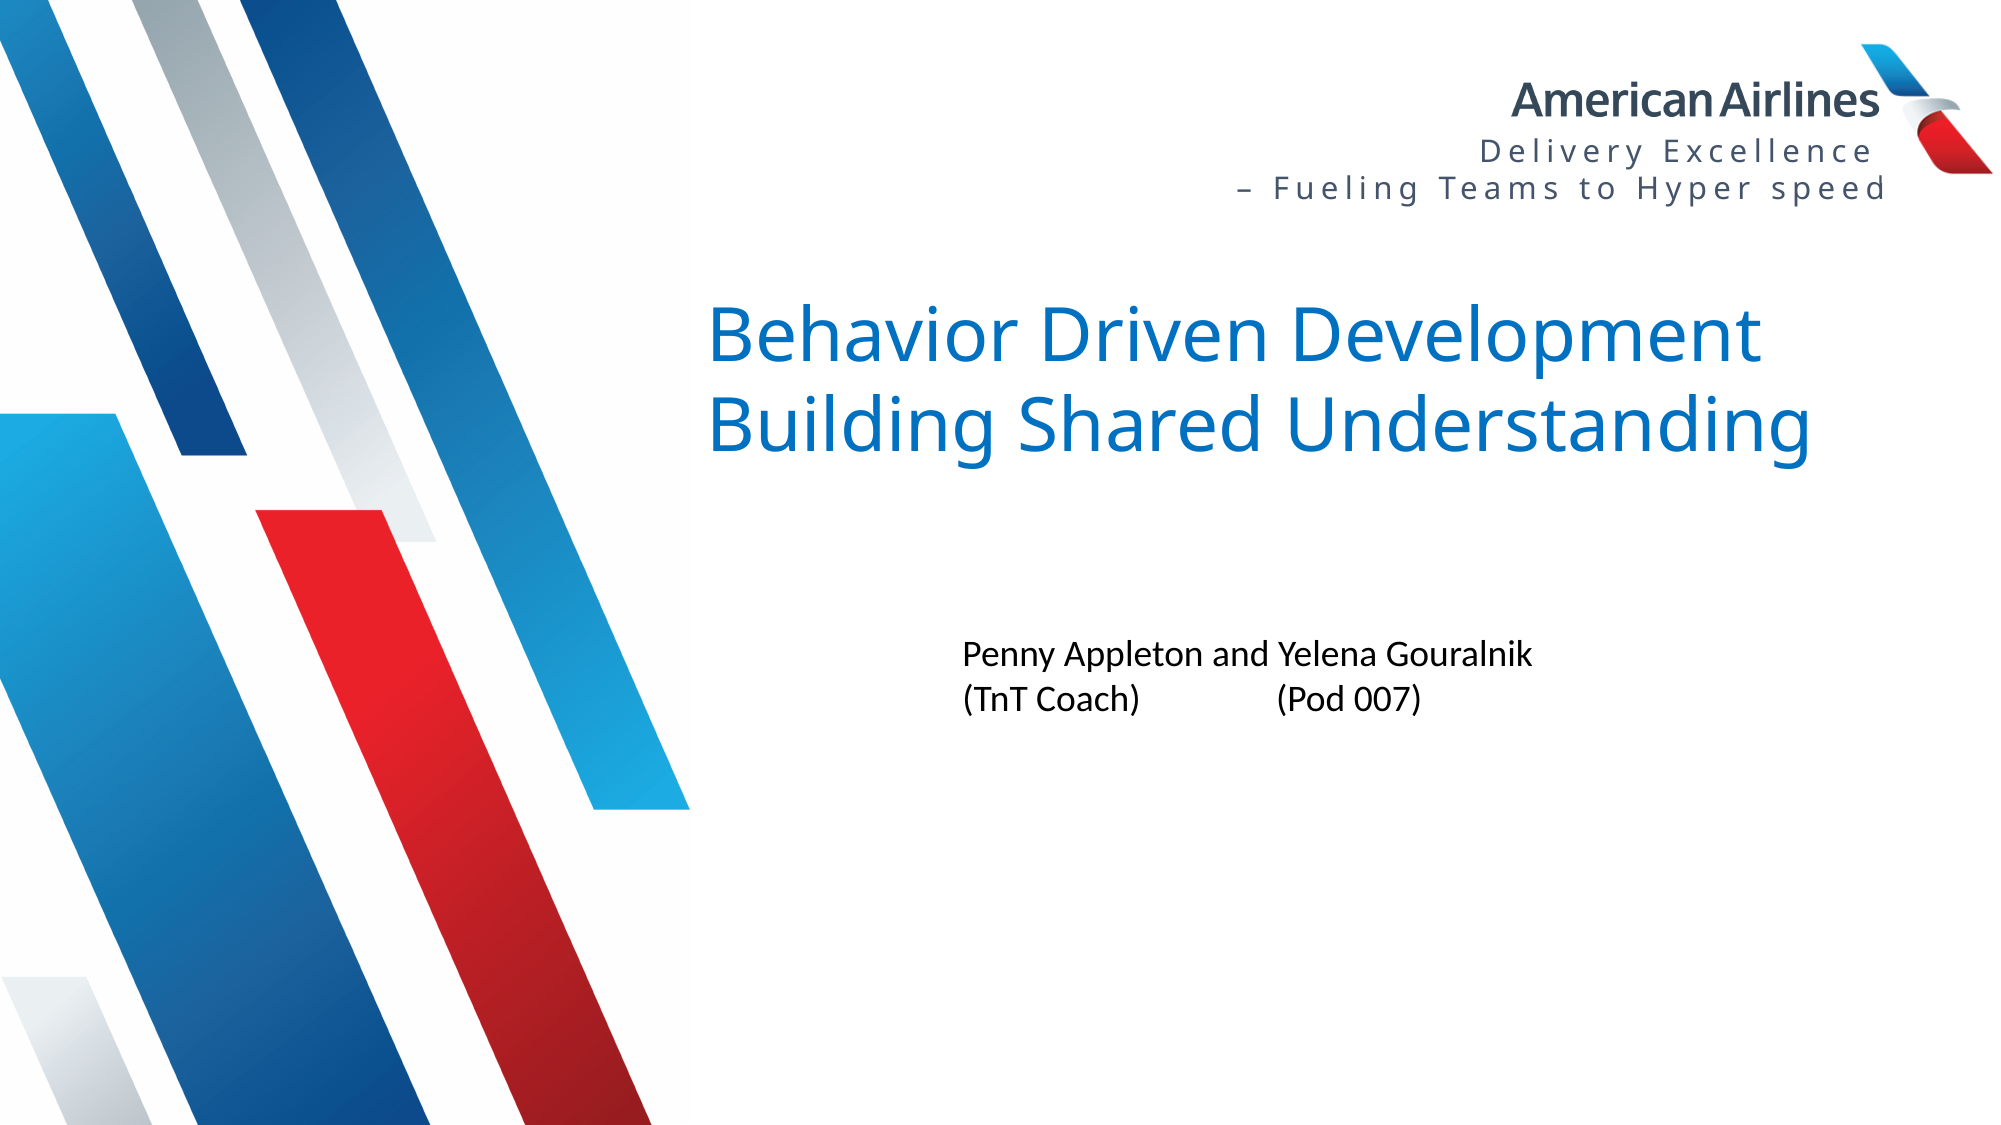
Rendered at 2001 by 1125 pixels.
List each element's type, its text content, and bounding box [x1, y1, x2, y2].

text_box Behavior Driven Development Building Shared Understanding [692, 279, 1860, 475]
picture [0, 0, 692, 1125]
text_box Penny Appleton and Yelena Gouralnik (TnT Coach) (Pod 007) [947, 622, 1549, 727]
text_box Delivery Excellence – Fueling Teams to Hyper speed [899, 123, 1901, 214]
picture [1511, 12, 2000, 206]
